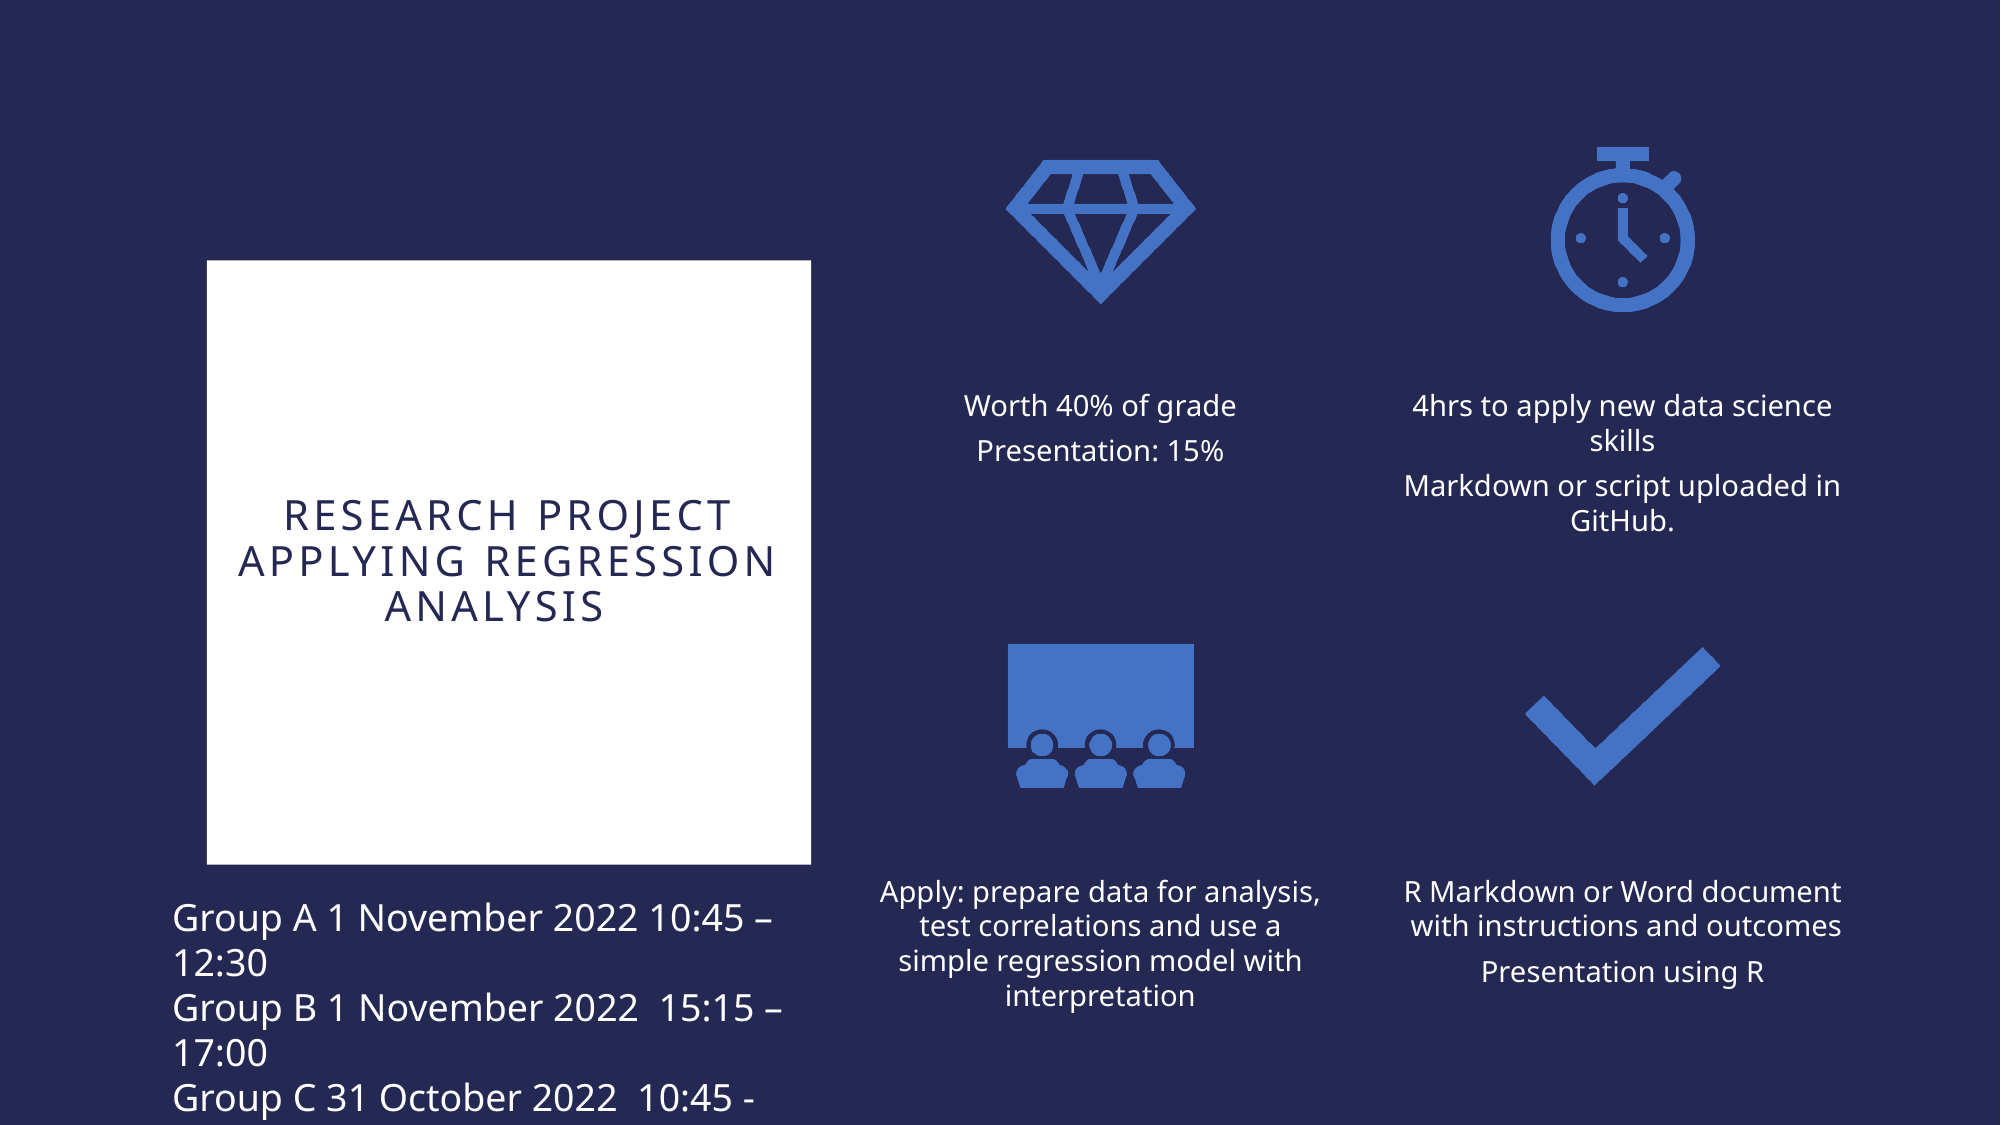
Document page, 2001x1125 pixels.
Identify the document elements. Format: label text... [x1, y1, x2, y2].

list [873, 86, 1850, 1035]
text_box Group A 1 November 2022 10:45 – 12:30 Group B 1 November 2022 15:15 – 17:00 Group C 31 October 2022 10:45 - 12:30 [157, 886, 861, 1125]
title Research project applying regression analysis [204, 258, 814, 867]
